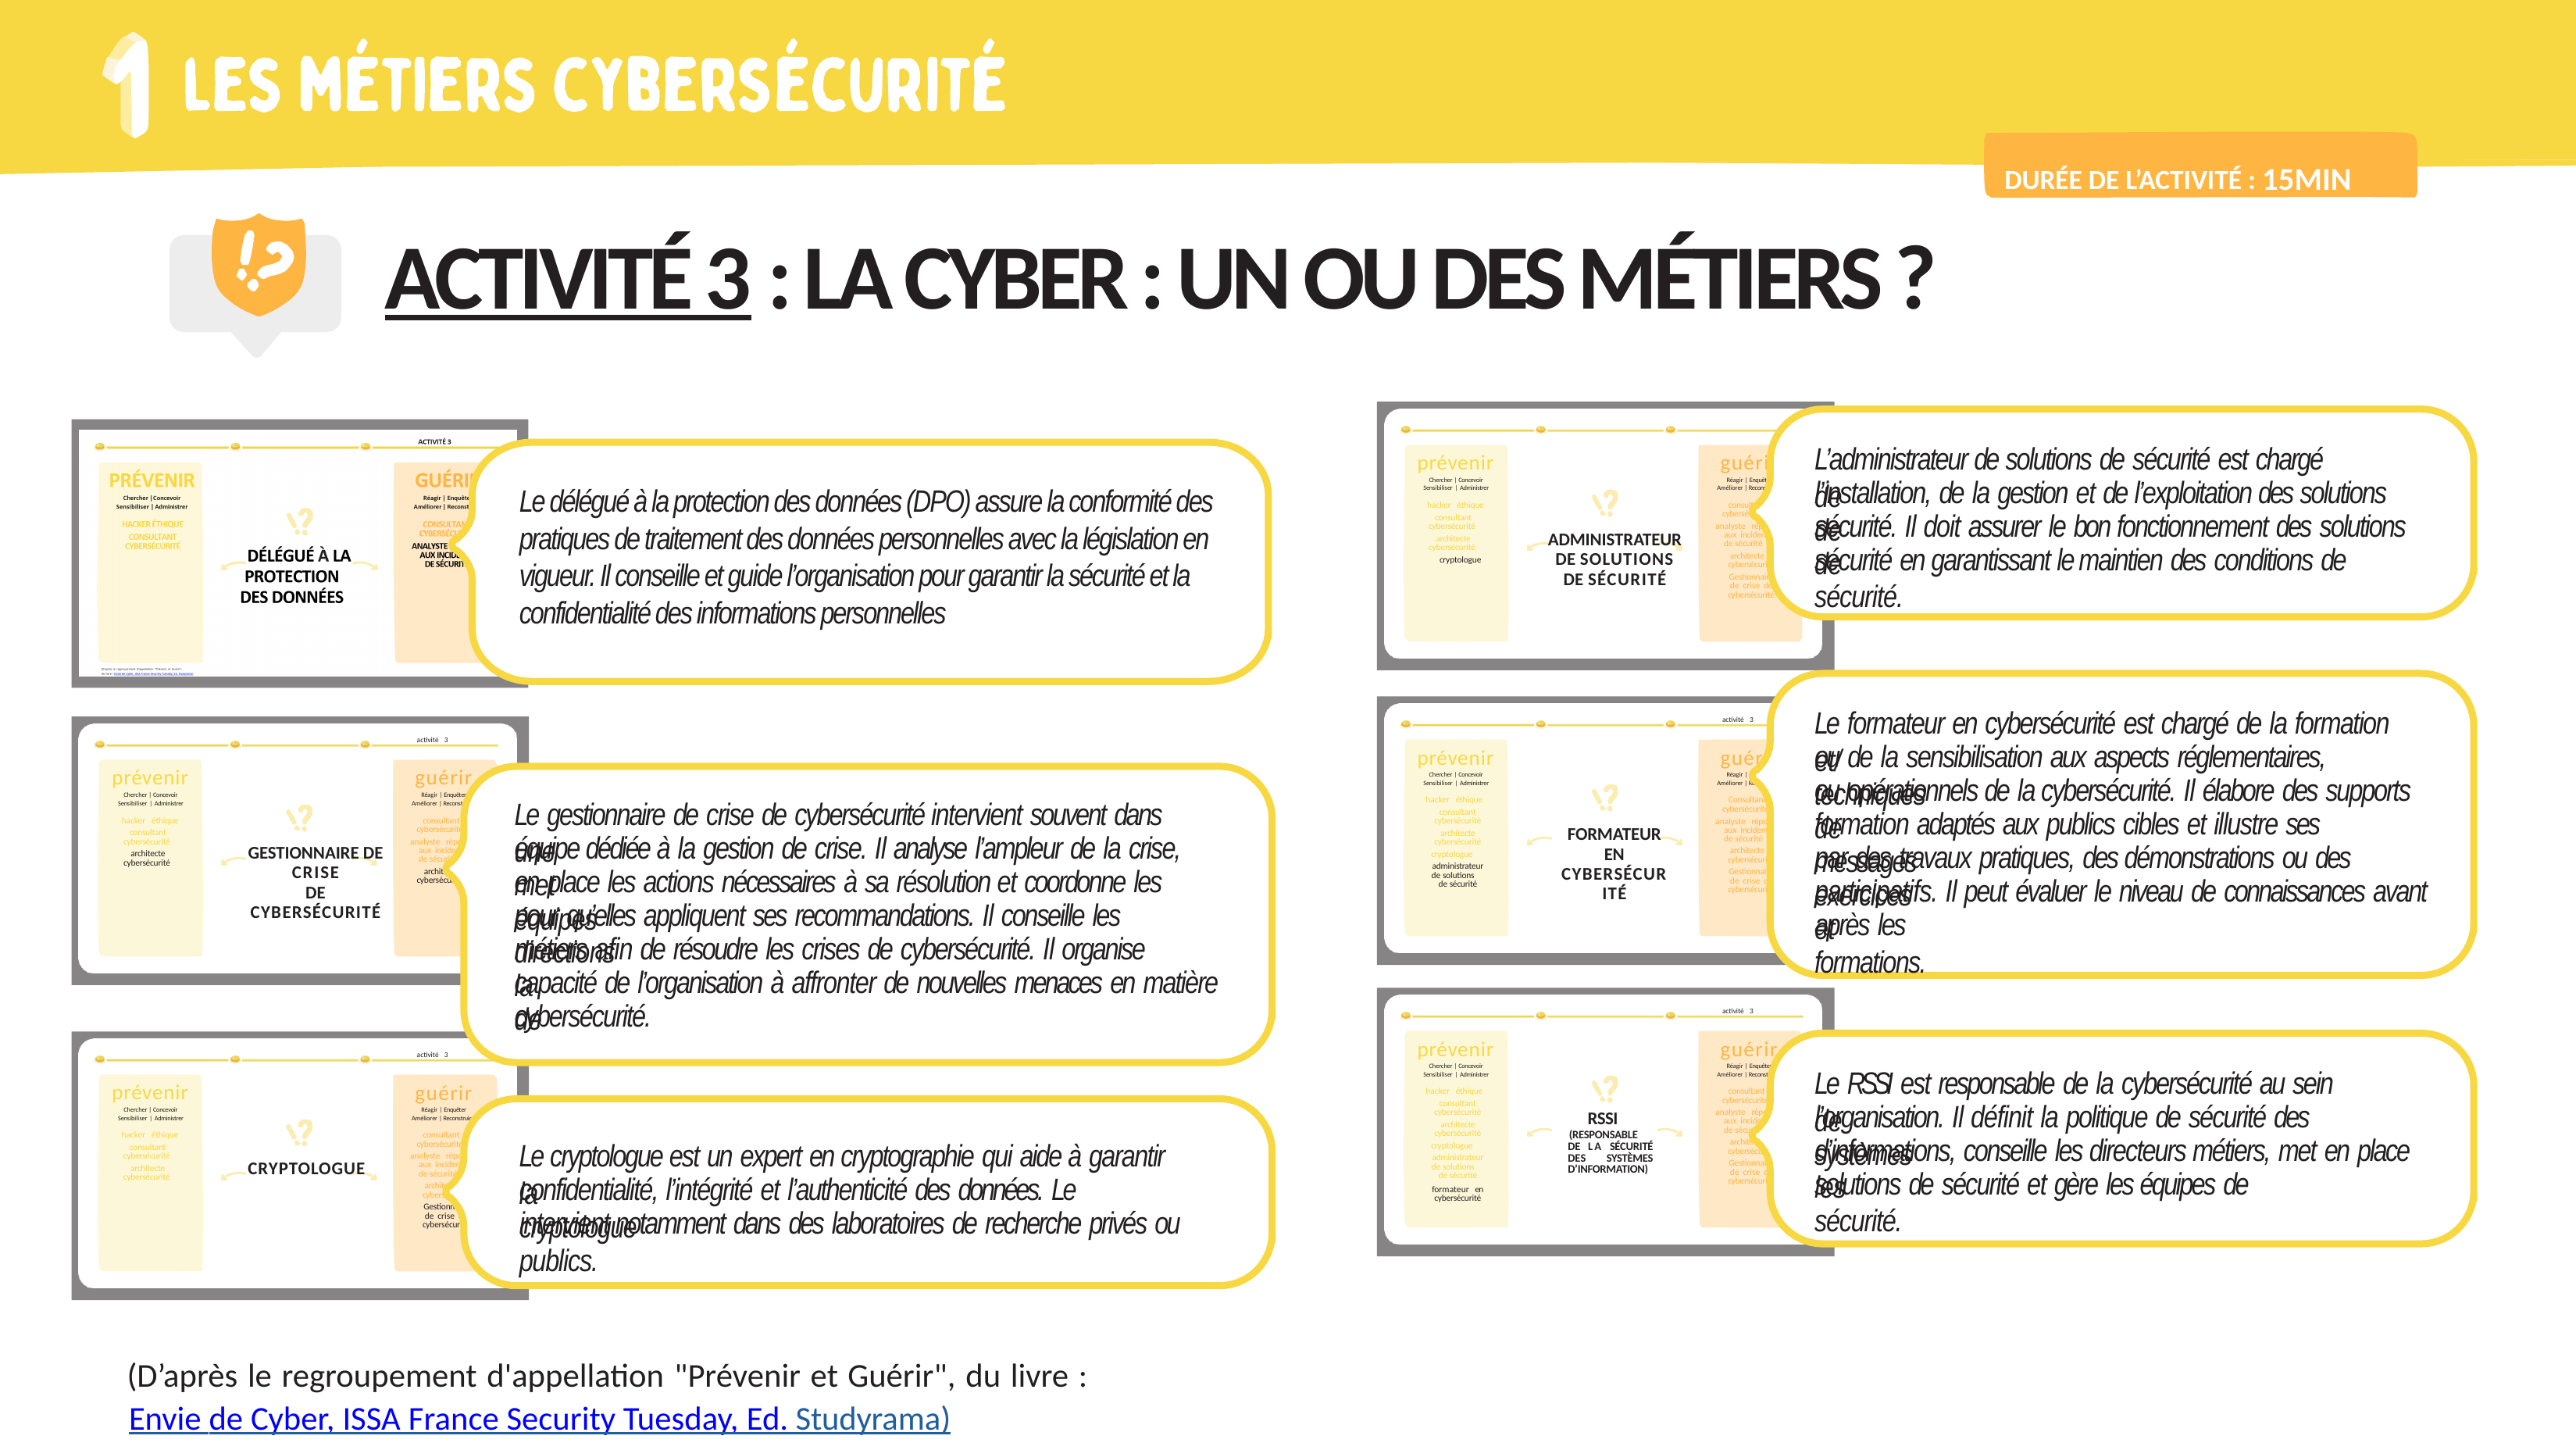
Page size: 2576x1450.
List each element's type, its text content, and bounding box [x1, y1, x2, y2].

text_box [71, 419, 529, 688]
title ACTIVITÉ 3 : LA CYBER : UN OU DES MÉTIERS ? [383, 215, 2050, 459]
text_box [1748, 1029, 2478, 1248]
text_box (D’après le regroupement d'appellation "Prévenir et Guérir", du livre : Envie de Cyber, ISSA France Security Tuesday, Ed. Studyrama) [125, 1349, 1131, 1438]
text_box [1376, 401, 1835, 671]
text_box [1748, 405, 2478, 980]
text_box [71, 1031, 530, 1301]
picture [79, 430, 518, 677]
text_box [71, 716, 530, 986]
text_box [442, 762, 1276, 1290]
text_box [1376, 987, 1835, 1257]
text_box [519, 442, 1268, 682]
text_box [1376, 696, 1744, 966]
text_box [0, 0, 2576, 198]
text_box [169, 212, 342, 359]
text_box Le délégué à la protection des données (DPO) assure la conformité des pratiques de traitement des données personnelles avec la législation en vigueur. Il conseille et guide l’organisation pour garantir la sécurité et la confidentialité des informations personnelles [521, 480, 1224, 630]
